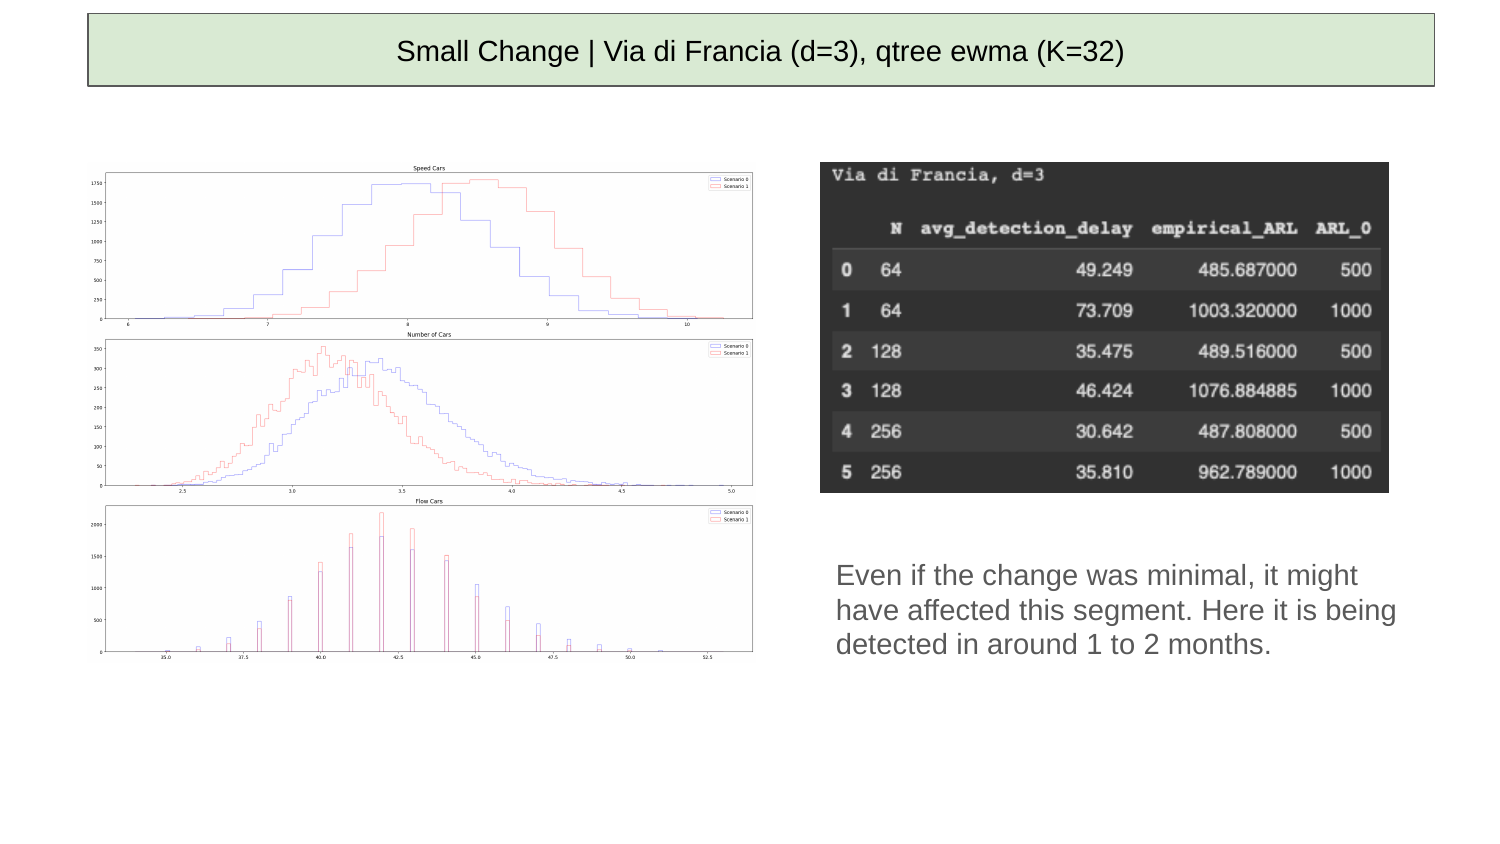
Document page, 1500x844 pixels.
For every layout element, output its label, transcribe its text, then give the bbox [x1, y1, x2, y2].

picture [820, 162, 1389, 493]
text_box Small Change | Via di Francia (d=3), qtree ewma (K=32) [87, 13, 1435, 86]
picture [87, 162, 756, 663]
text_box Even if the change was minimal, it might have affected this segment. Here it is being detected in around 1 to 2 months. [820, 540, 1423, 635]
